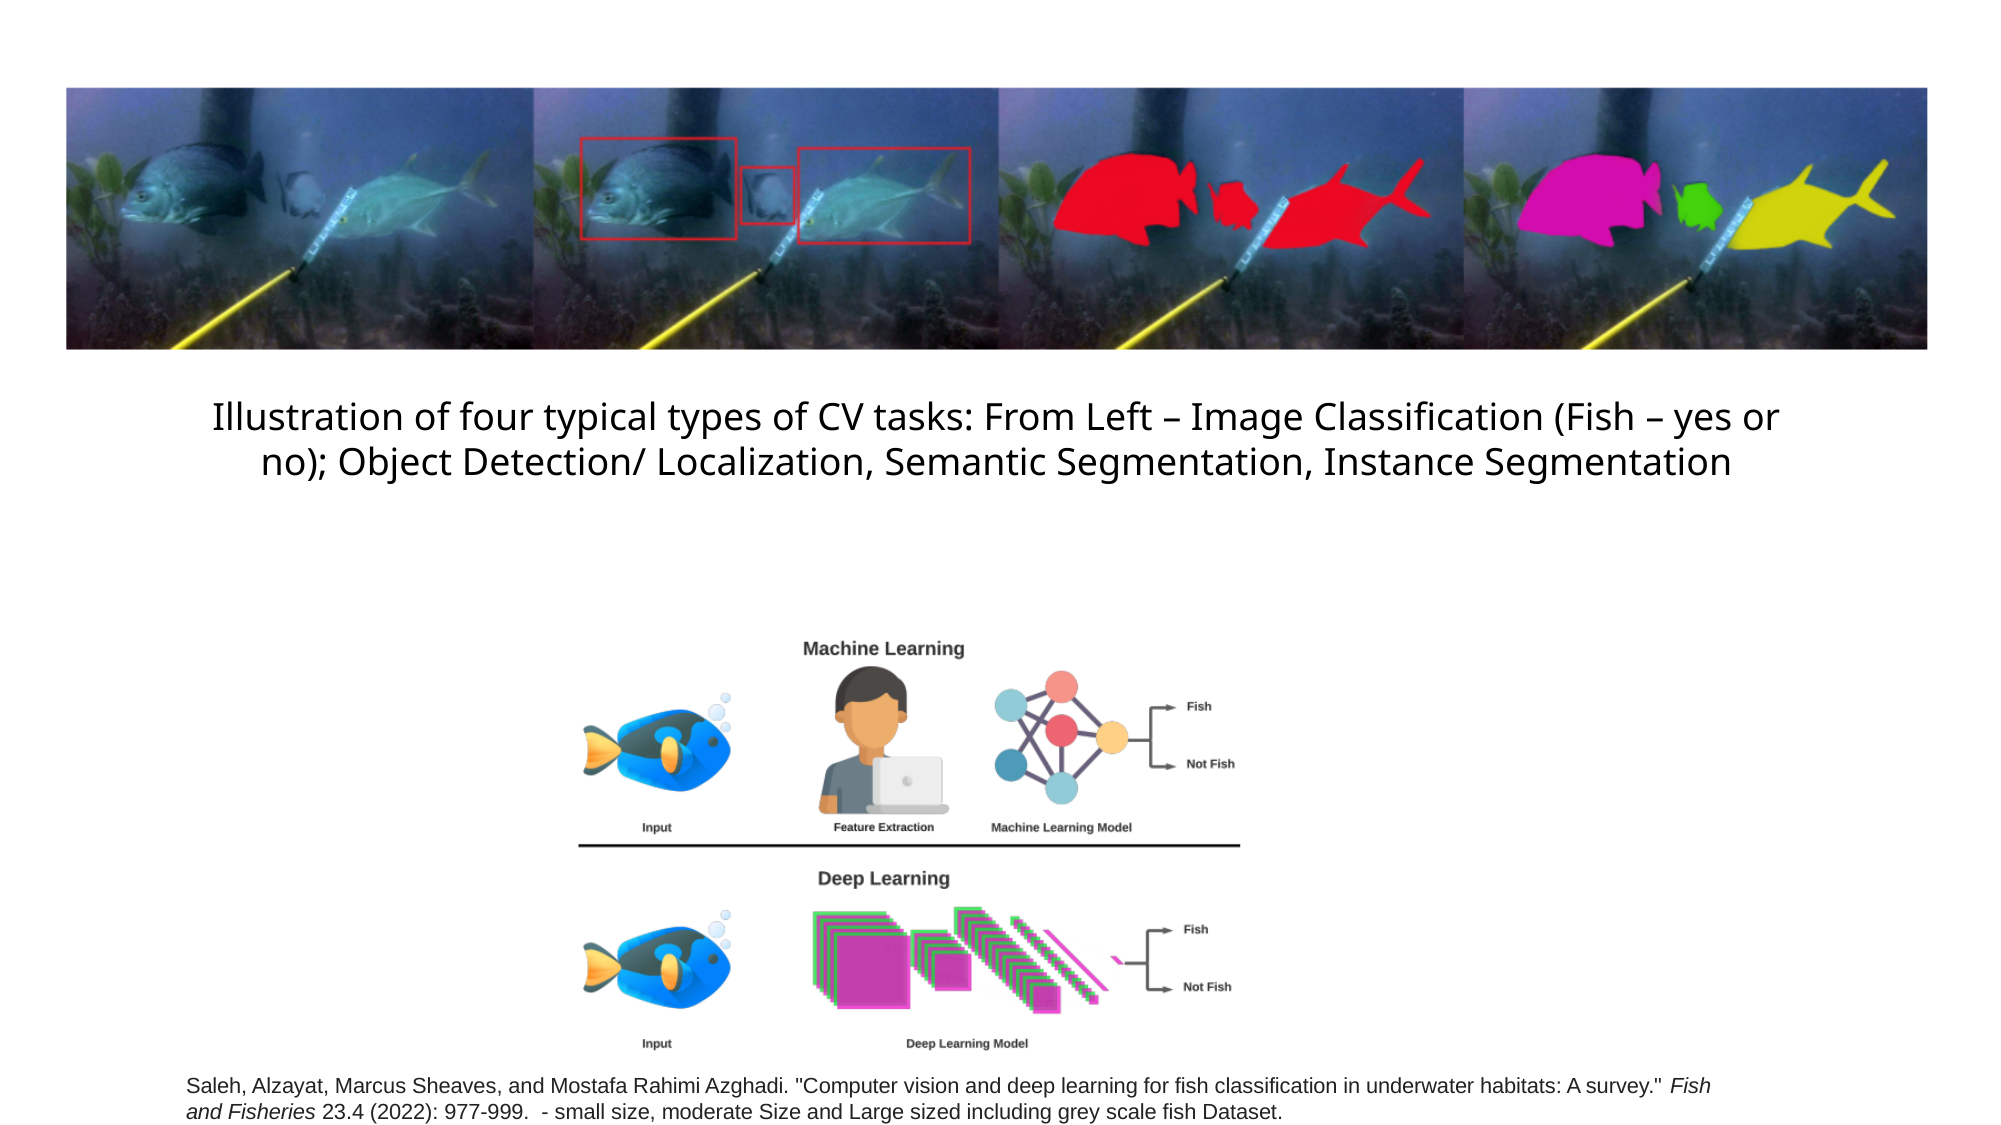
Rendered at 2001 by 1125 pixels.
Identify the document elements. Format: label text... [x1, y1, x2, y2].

text_box Saleh, Alzayat, Marcus Sheaves, and Mostafa Rahimi Azghadi. "Computer vision and deep learning for fish classification in underwater habitats: A survey." Fish and Fisheries 23.4 (2022): 977-999. - small size, moderate Size and Large sized including grey scale fish Dataset. [171, 1063, 1767, 1125]
picture [49, 57, 1950, 374]
text_box Illustration of four typical types of CV tasks: From Left – Image Classification (Fish – yes or no); Object Detection/ Localization, Semantic Segmentation, Instance Segmentation [160, 385, 1834, 491]
picture [572, 603, 1259, 1067]
